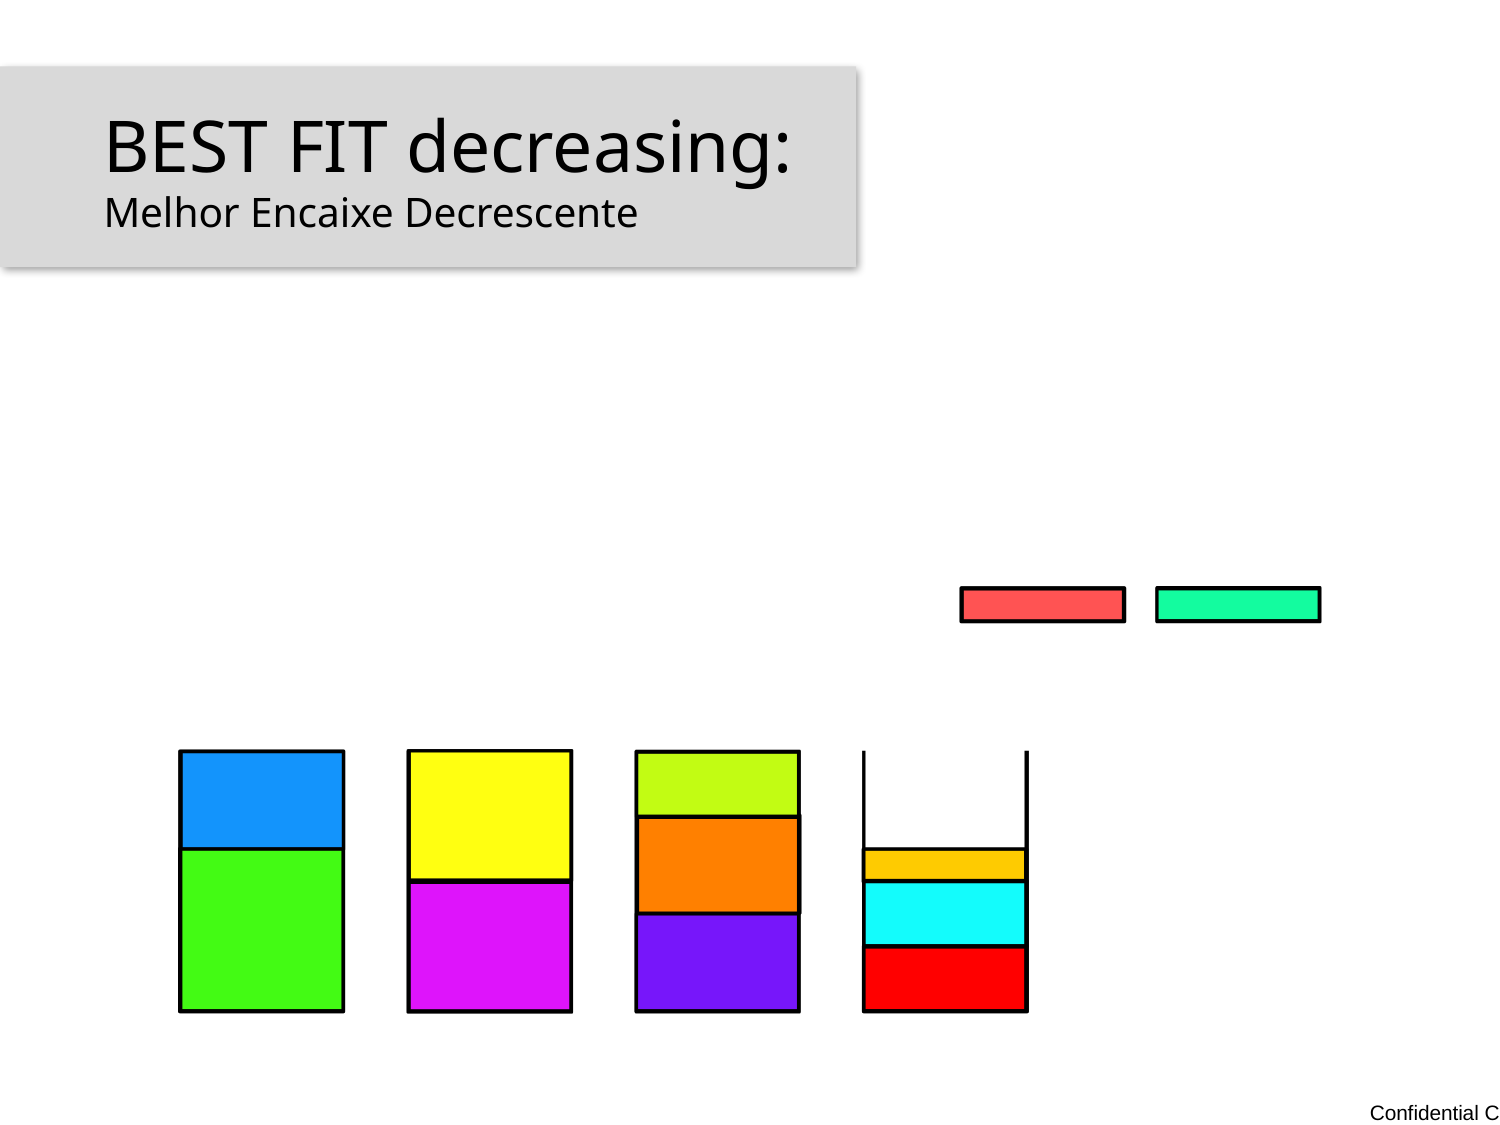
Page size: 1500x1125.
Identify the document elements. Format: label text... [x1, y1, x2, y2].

text_box BEST FIT decreasing: Melhor Encaixe Decrescente [88, 74, 857, 262]
text_box [0, 64, 858, 269]
picture [178, 586, 1322, 1015]
